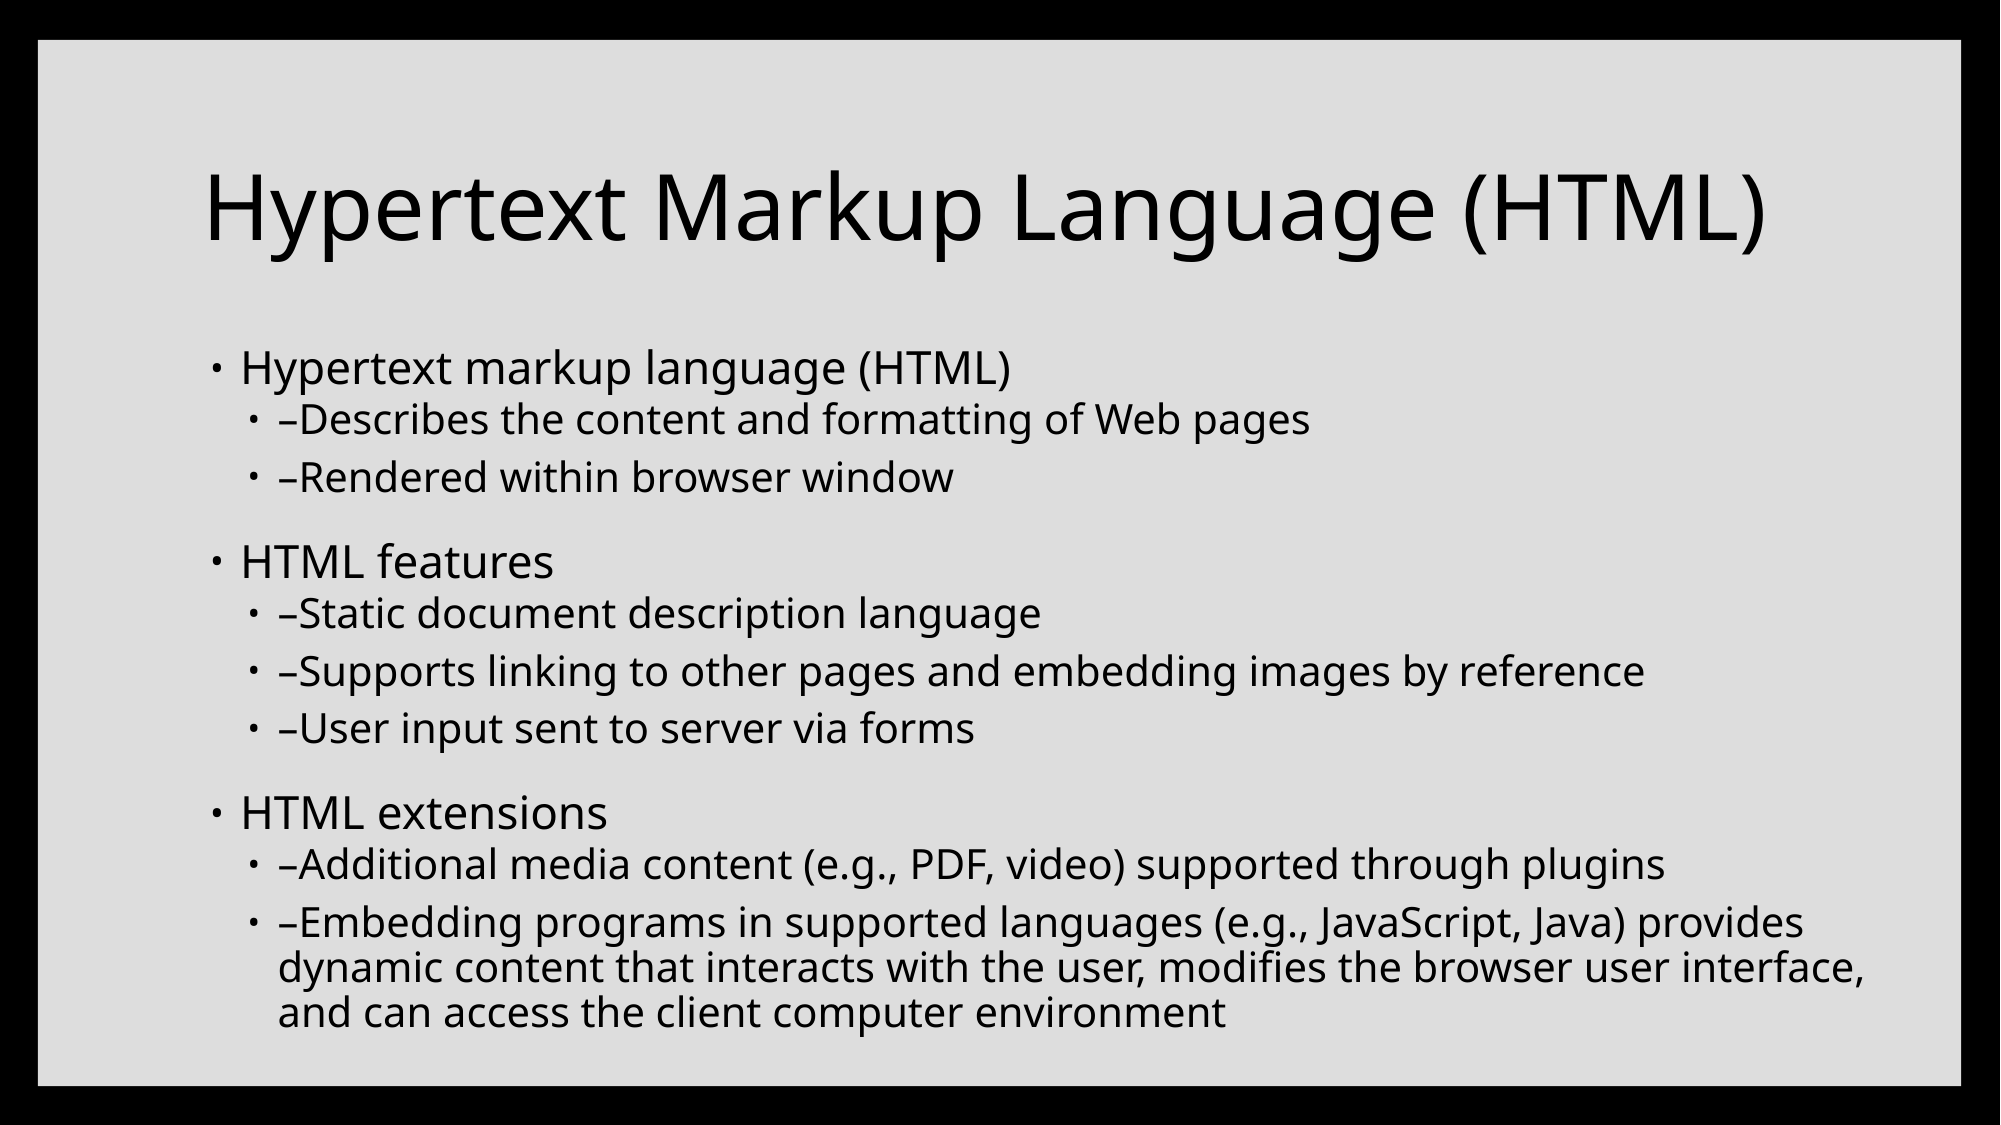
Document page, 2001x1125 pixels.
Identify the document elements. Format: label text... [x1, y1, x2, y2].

list Hypertext markup language (HTML) –Describes the content and formatting of Web pages –Rendered within browser window HTML features –Static document description language –Supports linking to other pages and embedding images by reference –User input sent to server via forms HTML extensions –Additional media content (e.g., PDF, video) supported through plugins –Embedding programs in supported languages (e.g., JavaScript, Java) provides dynamic content that interacts with the user, modifies the browser user interface, and can access the client computer environment [187, 337, 1909, 1092]
title Hypertext Markup Language (HTML) [187, 99, 1808, 323]
